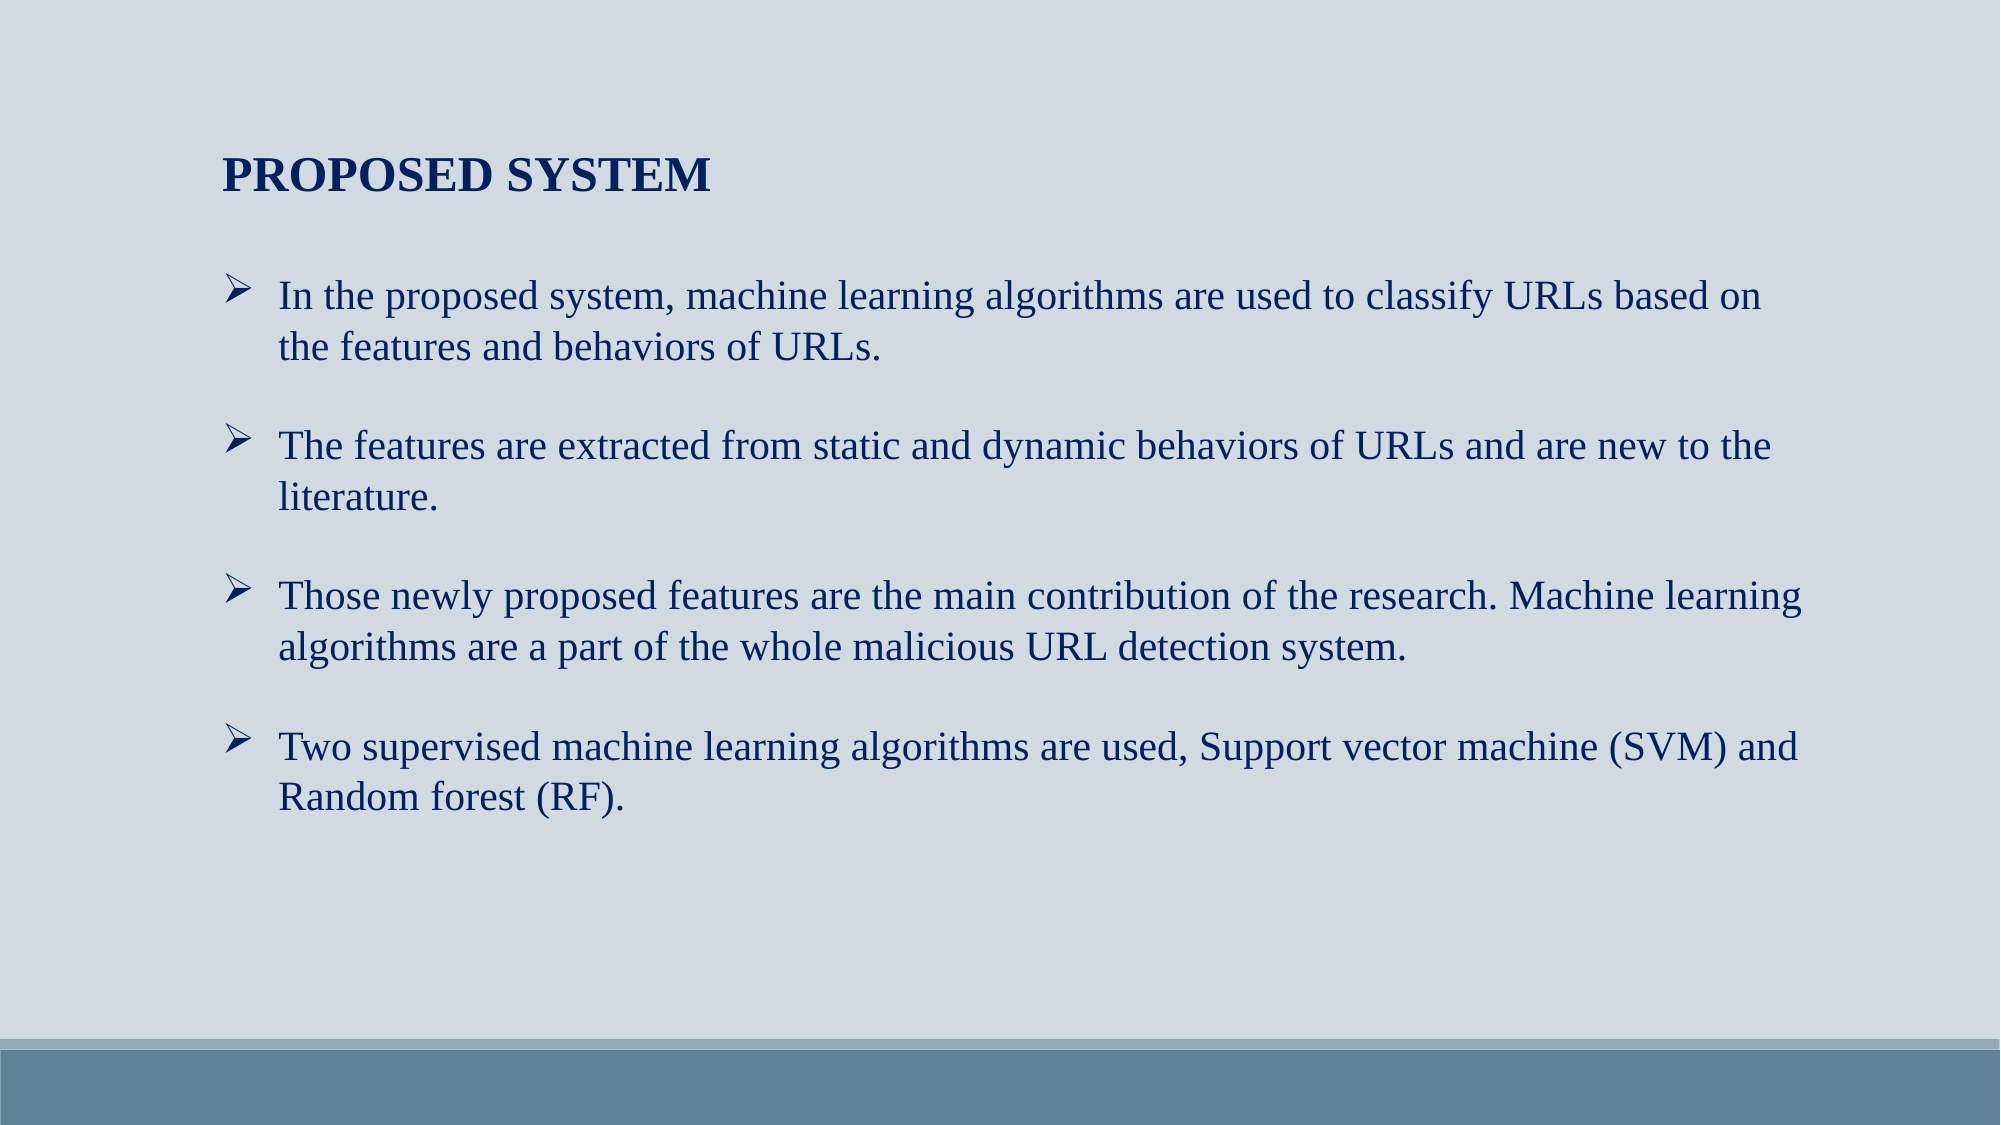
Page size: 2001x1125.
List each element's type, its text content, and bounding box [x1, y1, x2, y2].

text_box PROPOSED SYSTEM In the proposed system, machine learning algorithms are used to classify URLs based on the features and behaviors of URLs. The features are extracted from static and dynamic behaviors of URLs and are new to the literature. Those newly proposed features are the main contribution of the research. Machine learning algorithms are a part of the whole malicious URL detection system. Two supervised machine learning algorithms are used, Support vector machine (SVM) and Random forest (RF). [207, 130, 1826, 826]
